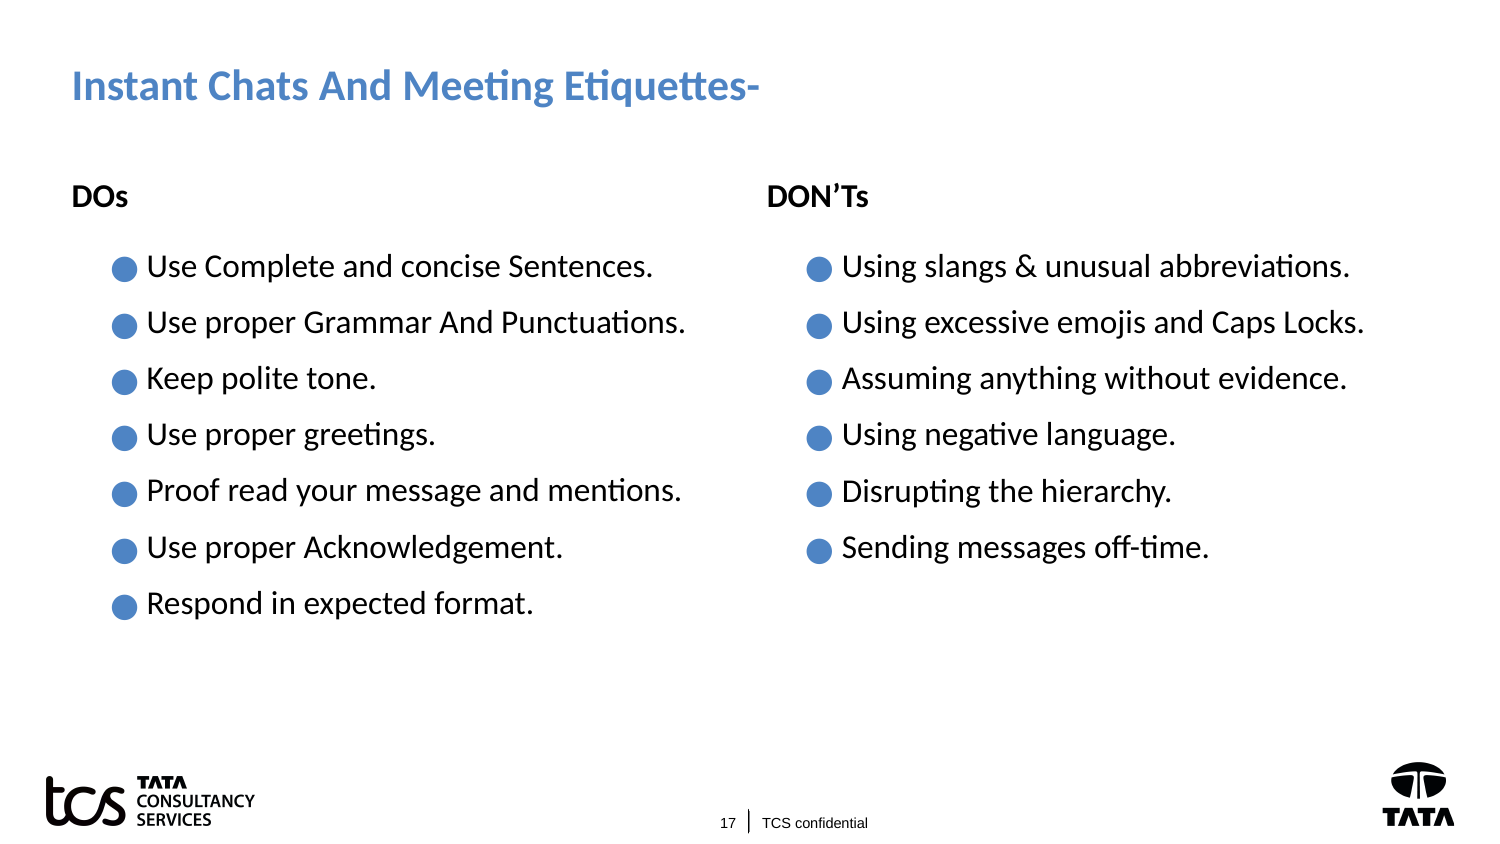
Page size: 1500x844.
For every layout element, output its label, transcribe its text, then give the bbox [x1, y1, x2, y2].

title Instant Chats And Meeting Etiquettes- [56, 55, 1351, 146]
picture [46, 776, 255, 826]
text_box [748, 810, 1071, 832]
list DON’Ts Using slangs & unusual abbreviations. Using excessive emojis and Caps Locks. Assuming anything without evidence. Using negative language. Disrupting the hierarchy. Sending messages off-time. [751, 171, 1453, 822]
list DOs Use Complete and concise Sentences. Use proper Grammar And Punctuations. Keep polite tone. Use proper greetings. Proof read your message and mentions. Use proper Acknowledgement. Respond in expected format. [56, 171, 721, 822]
picture [1382, 762, 1455, 826]
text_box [720, 810, 739, 832]
